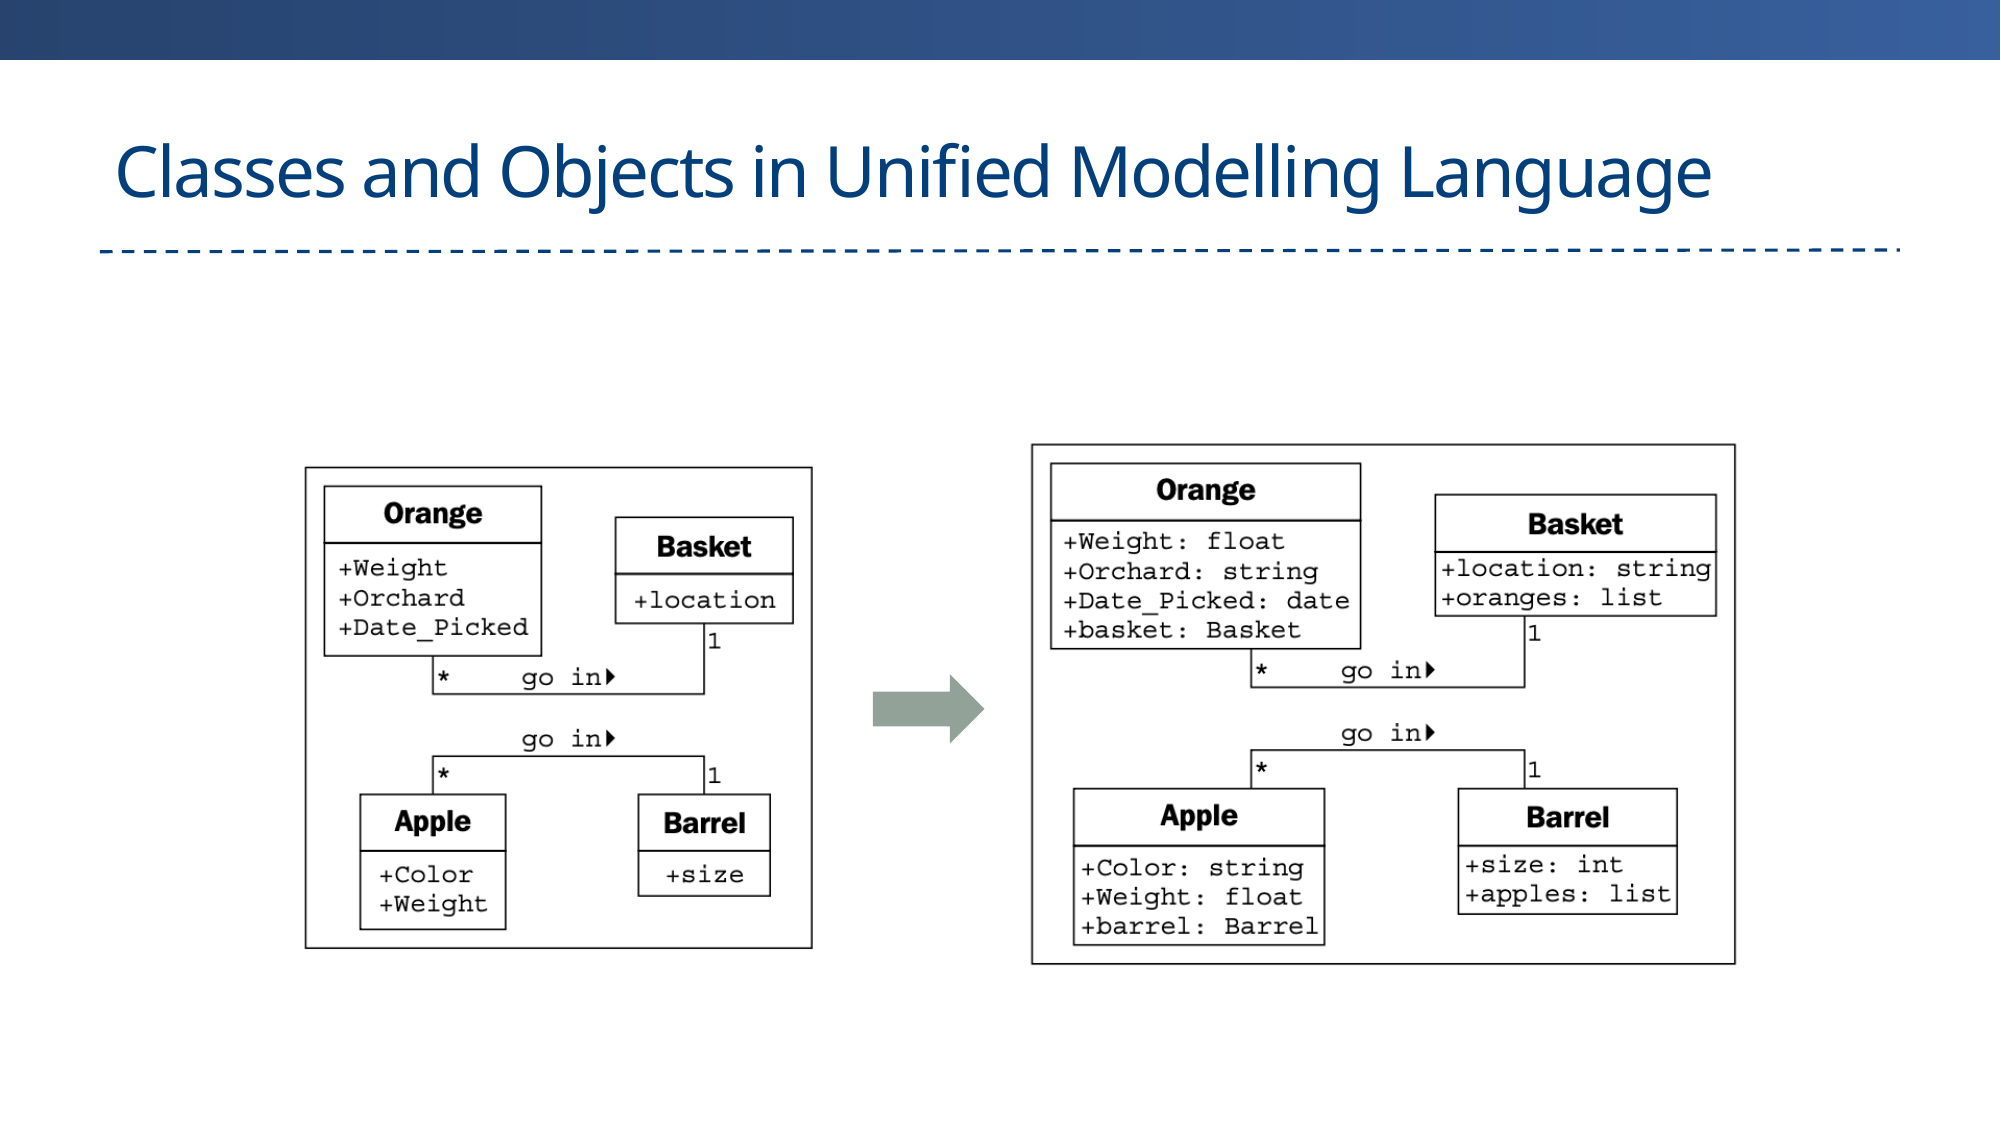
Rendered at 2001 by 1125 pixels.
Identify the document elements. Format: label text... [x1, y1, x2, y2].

text_box [870, 672, 987, 746]
picture [276, 443, 842, 974]
picture [1015, 430, 1754, 988]
title Classes and Objects in Unified Modelling Language [99, 87, 1900, 250]
